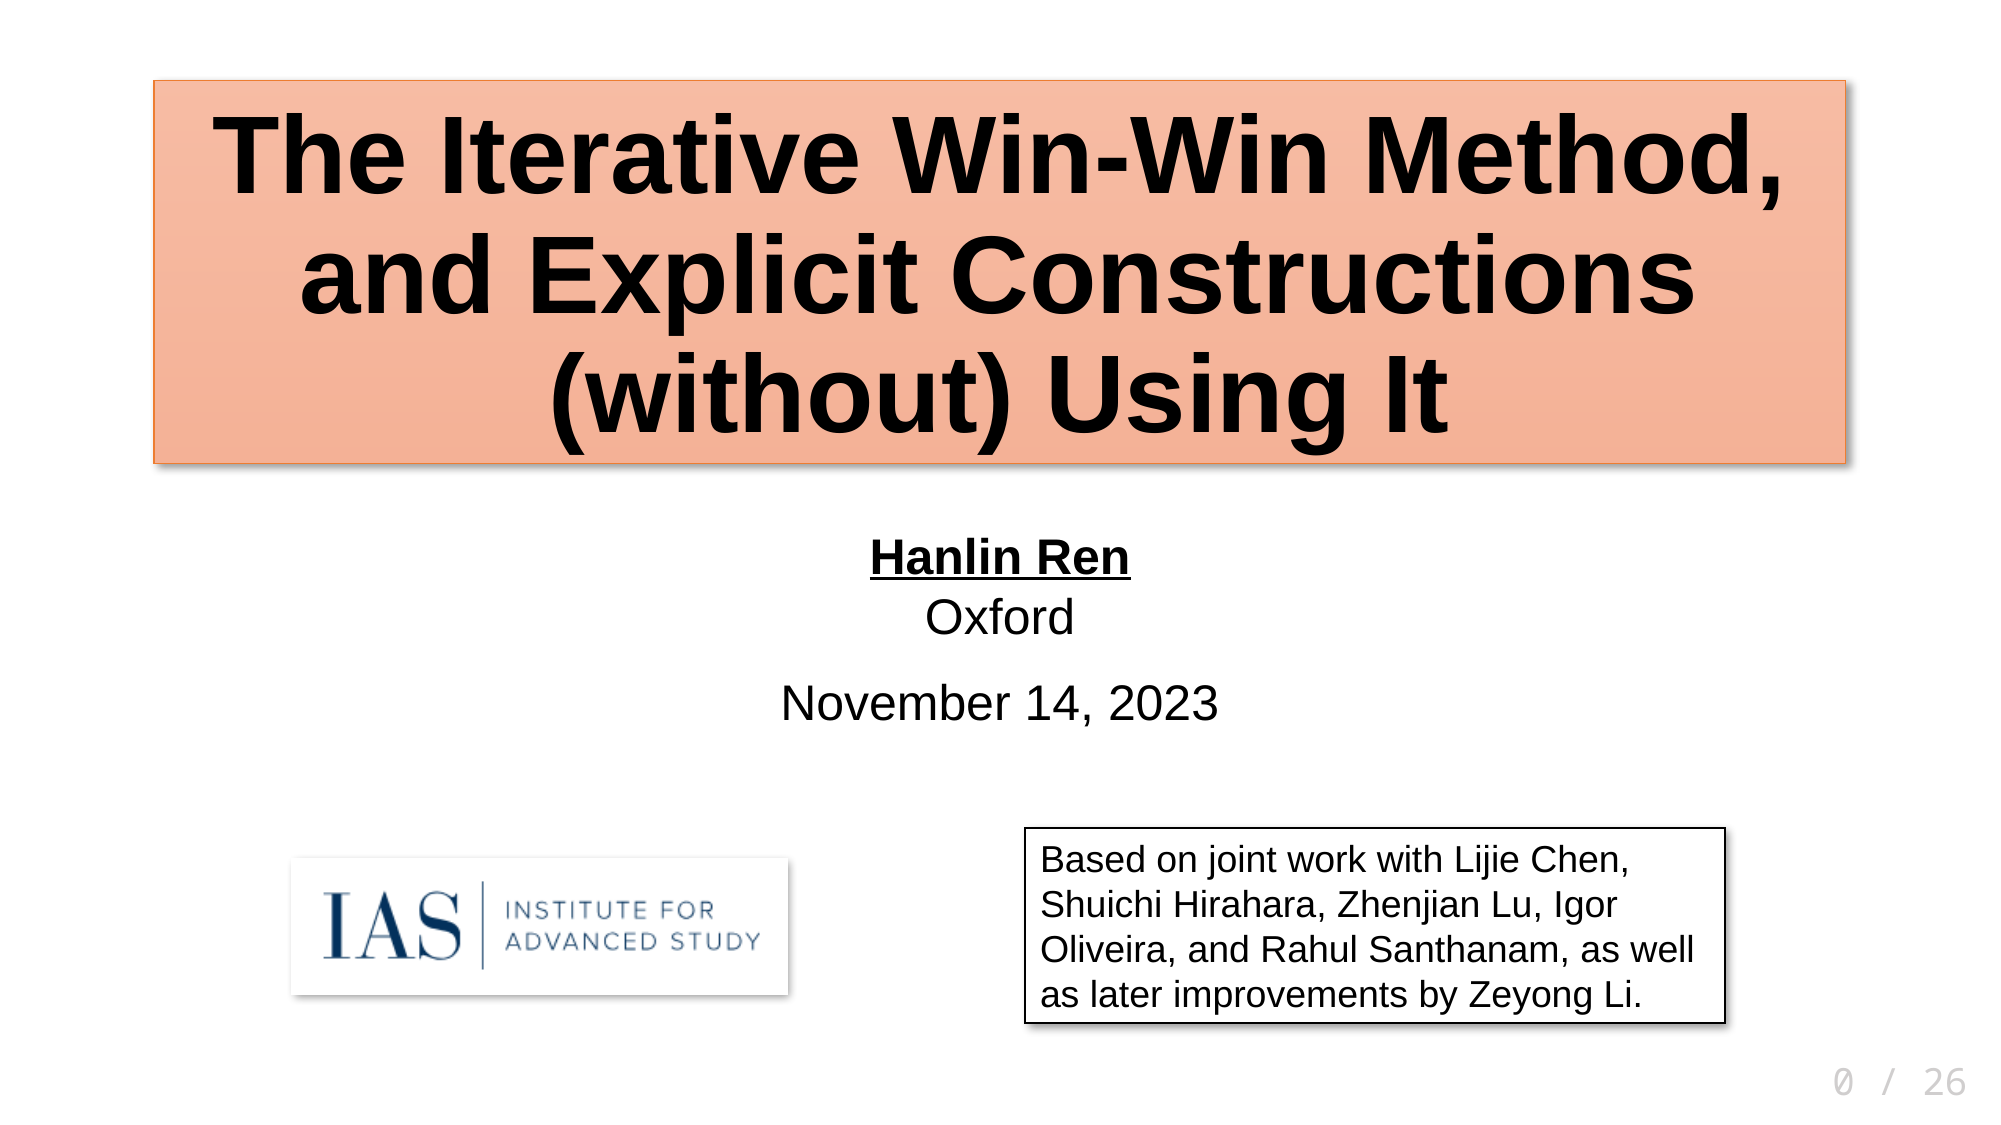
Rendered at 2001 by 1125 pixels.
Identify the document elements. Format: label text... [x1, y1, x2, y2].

text_box Hanlin Ren Oxford [836, 516, 1164, 652]
subtitle November 14, 2023 [624, 669, 1375, 812]
picture [291, 858, 788, 995]
text_box 0 / 26 [1794, 1050, 2000, 1110]
title The Iterative Win-Win Method, and Explicit Constructions (without) Using It [153, 80, 1846, 464]
text_box Based on joint work with Lijie Chen, Shuichi Hirahara, Zhenjian Lu, Igor Oliveira, and Rahul Santhanam, as well as later improvements by Zeyong Li. [1024, 827, 1726, 1024]
